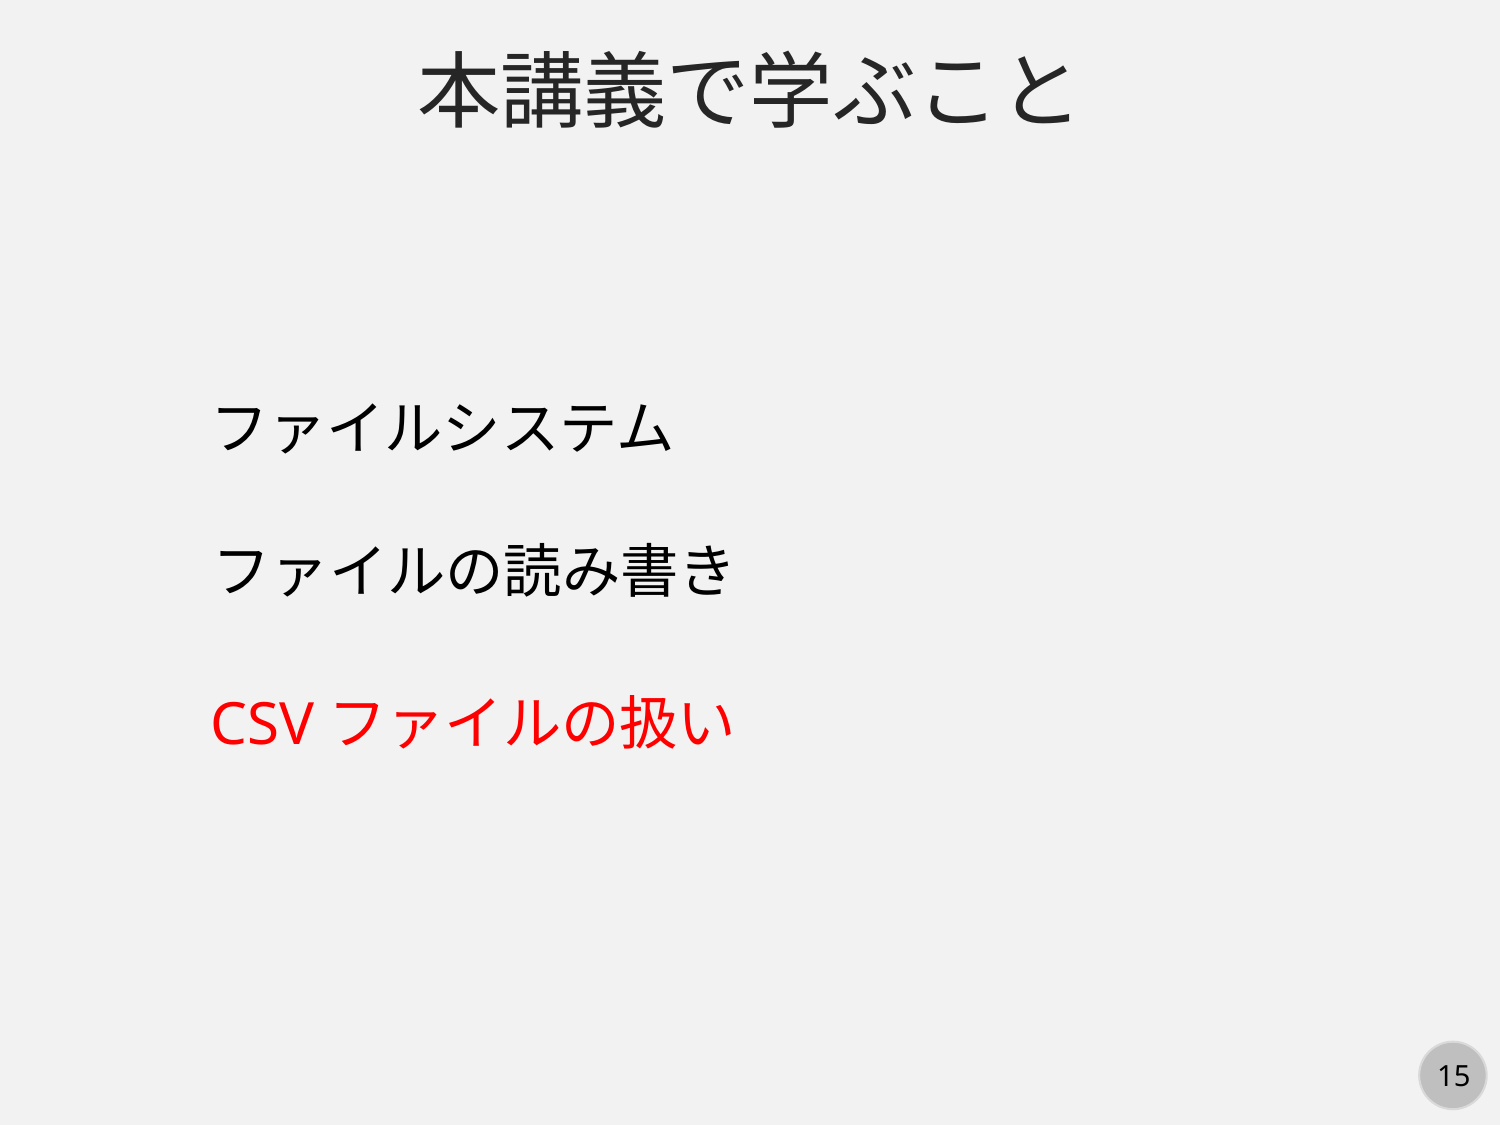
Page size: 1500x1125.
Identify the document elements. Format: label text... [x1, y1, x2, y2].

text_box ファイルの読み書き [198, 527, 752, 612]
text_box CSVファイルの扱い [195, 678, 751, 764]
list 本講義で学ぶこと [0, 31, 1500, 155]
text_box ファイルシステム [195, 383, 690, 469]
